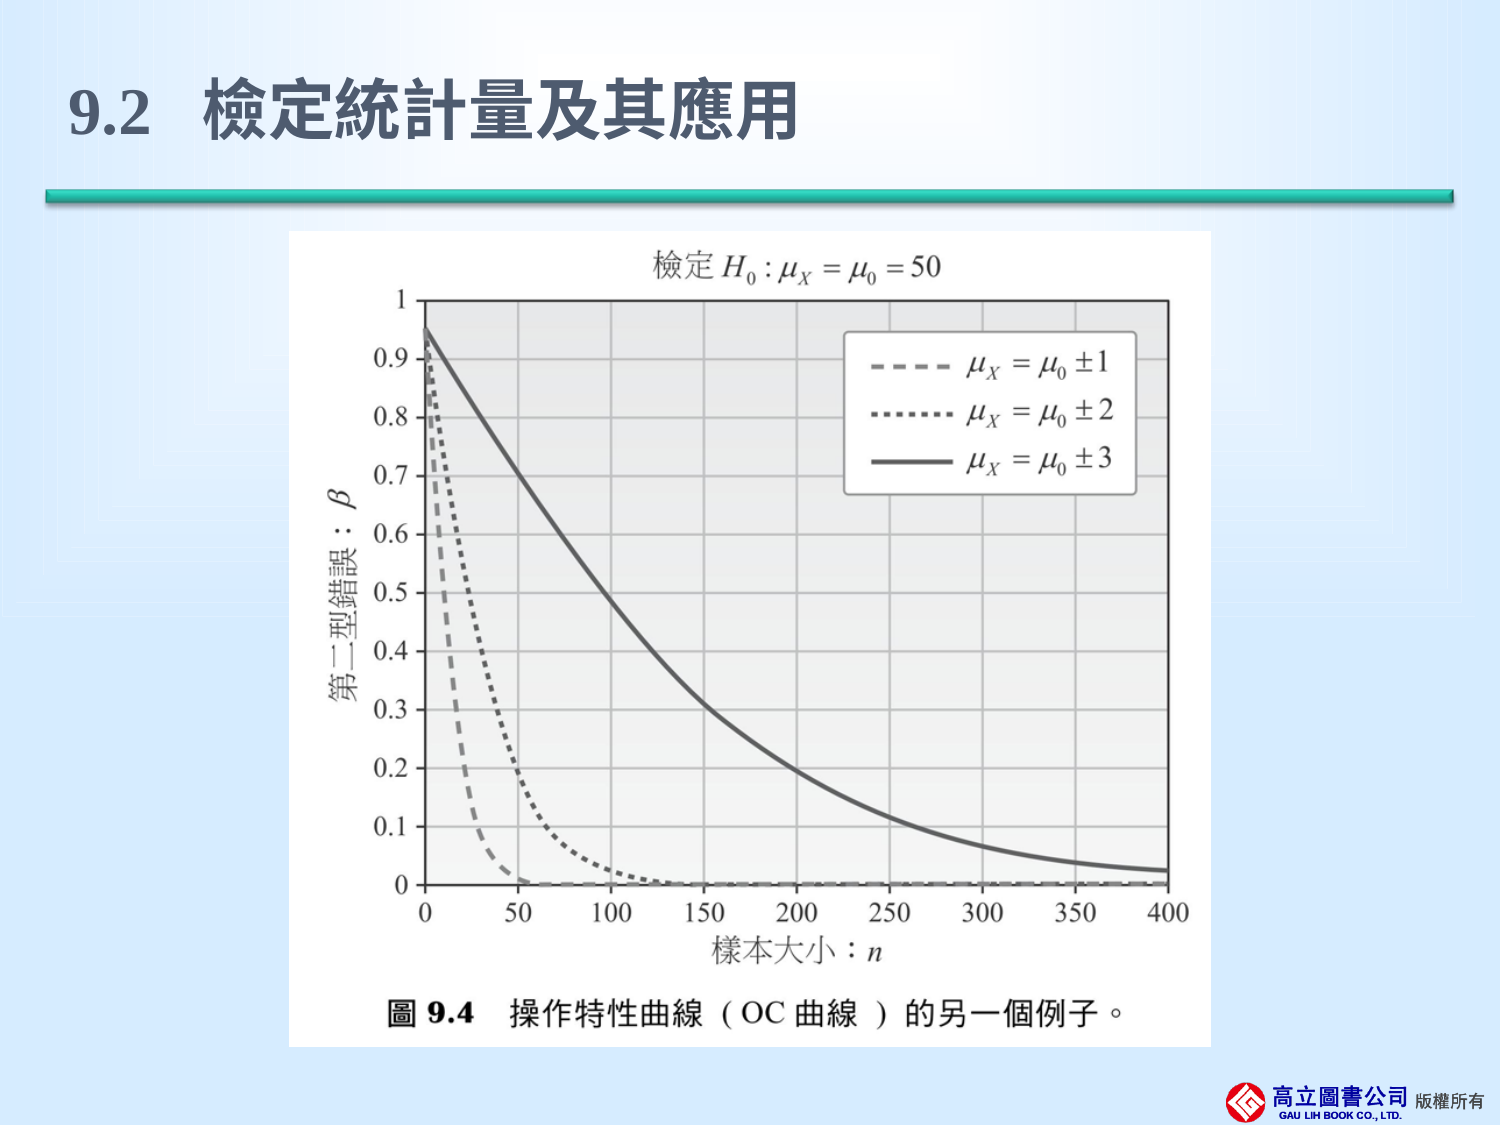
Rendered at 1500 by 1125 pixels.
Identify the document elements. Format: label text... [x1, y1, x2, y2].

title 9.2 檢定統計量及其應用 [53, 42, 1447, 173]
picture [1226, 1076, 1500, 1125]
picture [37, 184, 1462, 216]
picture [289, 231, 1211, 1047]
